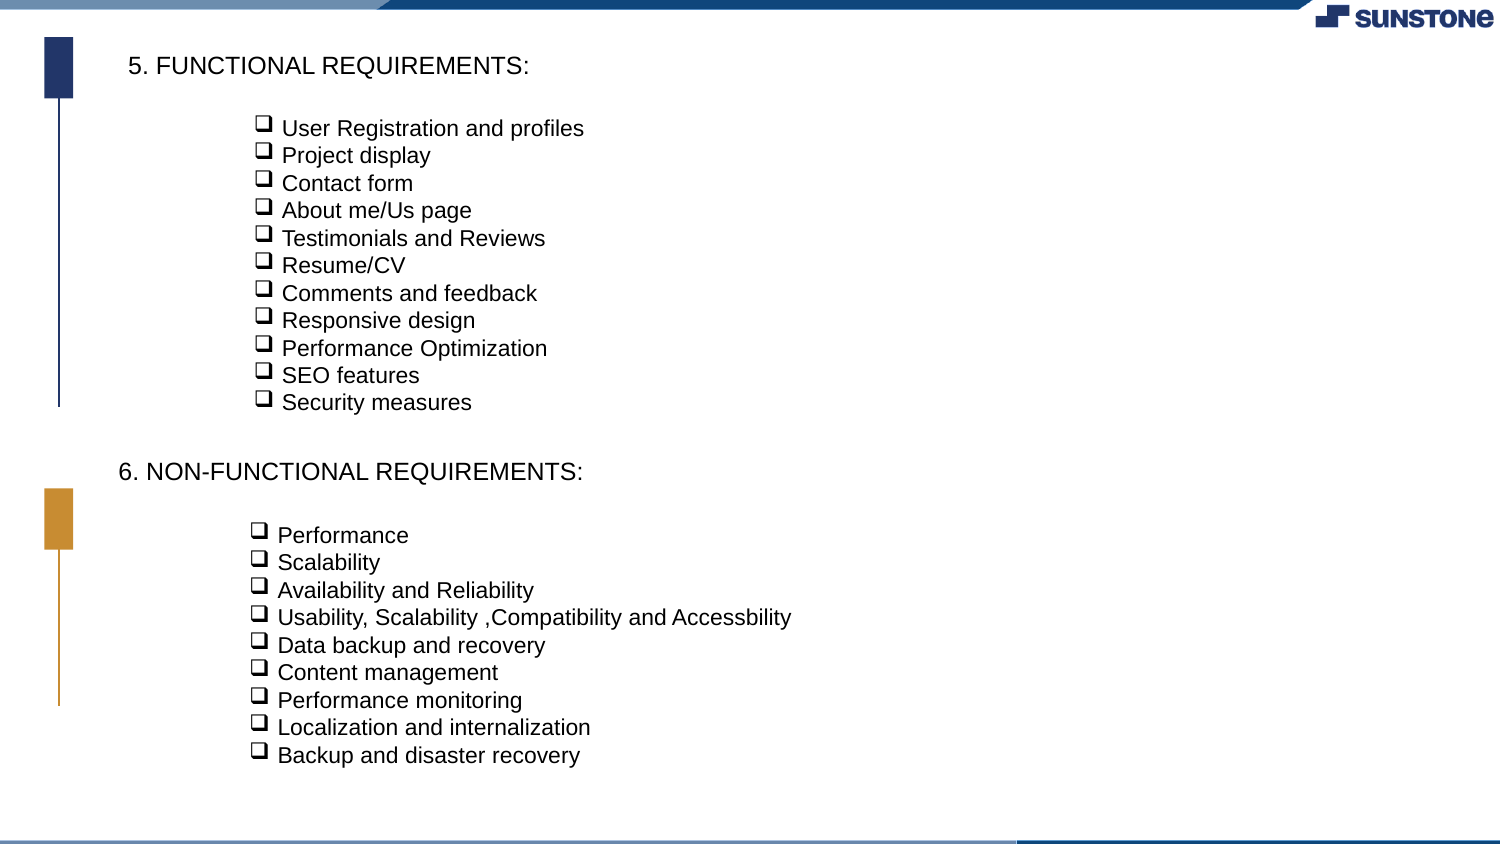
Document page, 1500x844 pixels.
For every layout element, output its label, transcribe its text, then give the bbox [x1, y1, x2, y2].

text_box Performance Scalability Availability and Reliability Usability, Scalability ,Compatibility and Accessbility Data backup and recovery Content management Performance monitoring Localization and internalization Backup and disaster recovery [234, 513, 907, 775]
text_box 6. NON-FUNCTIONAL REQUIREMENTS: [103, 447, 688, 493]
picture [0, 0, 1500, 844]
text_box 5. FUNCTIONAL REQUIREMENTS: [113, 42, 688, 123]
text_box User Registration and profiles Project display Contact form About me/Us page Testimonials and Reviews Resume/CV Comments and feedback Responsive design Performance Optimization SEO features Security measures [238, 106, 721, 423]
